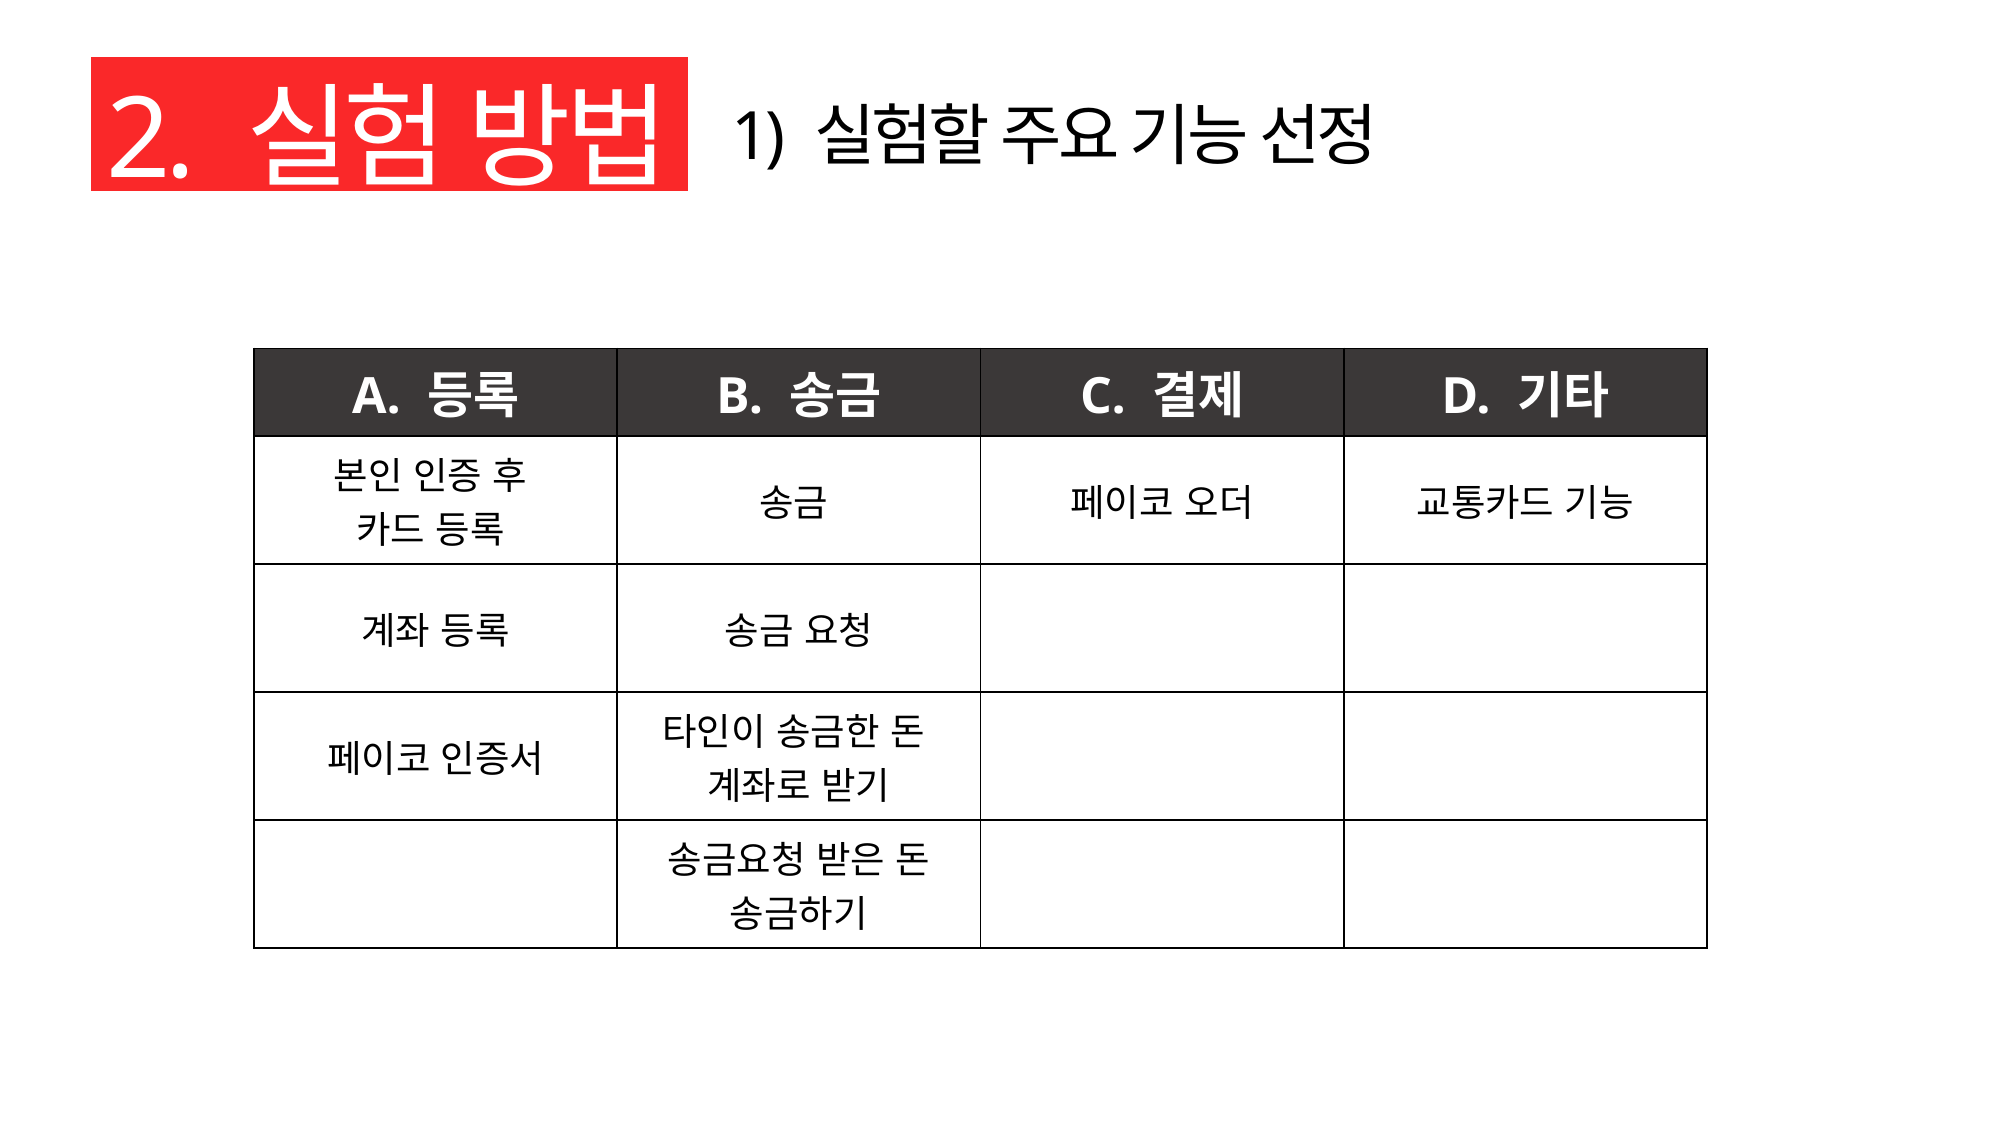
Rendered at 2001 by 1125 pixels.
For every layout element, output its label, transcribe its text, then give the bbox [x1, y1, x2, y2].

table_cell [1345, 821, 1706, 947]
table_cell [981, 821, 1343, 947]
table_header A. 등록 [255, 349, 616, 435]
table_cell [981, 565, 1343, 691]
table_cell [1345, 693, 1706, 819]
table_cell 페이코 오더 [981, 437, 1343, 563]
table_cell 계좌 등록 [255, 565, 616, 691]
table_cell 본인 인증 후 카드 등록 [255, 437, 616, 563]
table_cell [1345, 565, 1706, 691]
text_box 1) 실험할 주요 기능 선정 [716, 85, 1656, 180]
table_cell [255, 821, 616, 947]
table_cell 송금요청 받은 돈 송금하기 [618, 821, 980, 947]
table_header B. 송금 [618, 349, 980, 435]
table_cell 교통카드 기능 [1345, 437, 1706, 563]
table_cell 페이코 인증서 [255, 693, 616, 819]
table_header C. 결제 [981, 349, 1343, 435]
text_box 2. 실험 방법 [91, 57, 688, 191]
table_cell 타인이 송금한 돈 계좌로 받기 [618, 693, 980, 819]
table_cell 송금 요청 [618, 565, 980, 691]
table_cell [981, 693, 1343, 819]
table_cell 송금 [618, 437, 980, 563]
table_header D. 기타 [1345, 349, 1706, 435]
